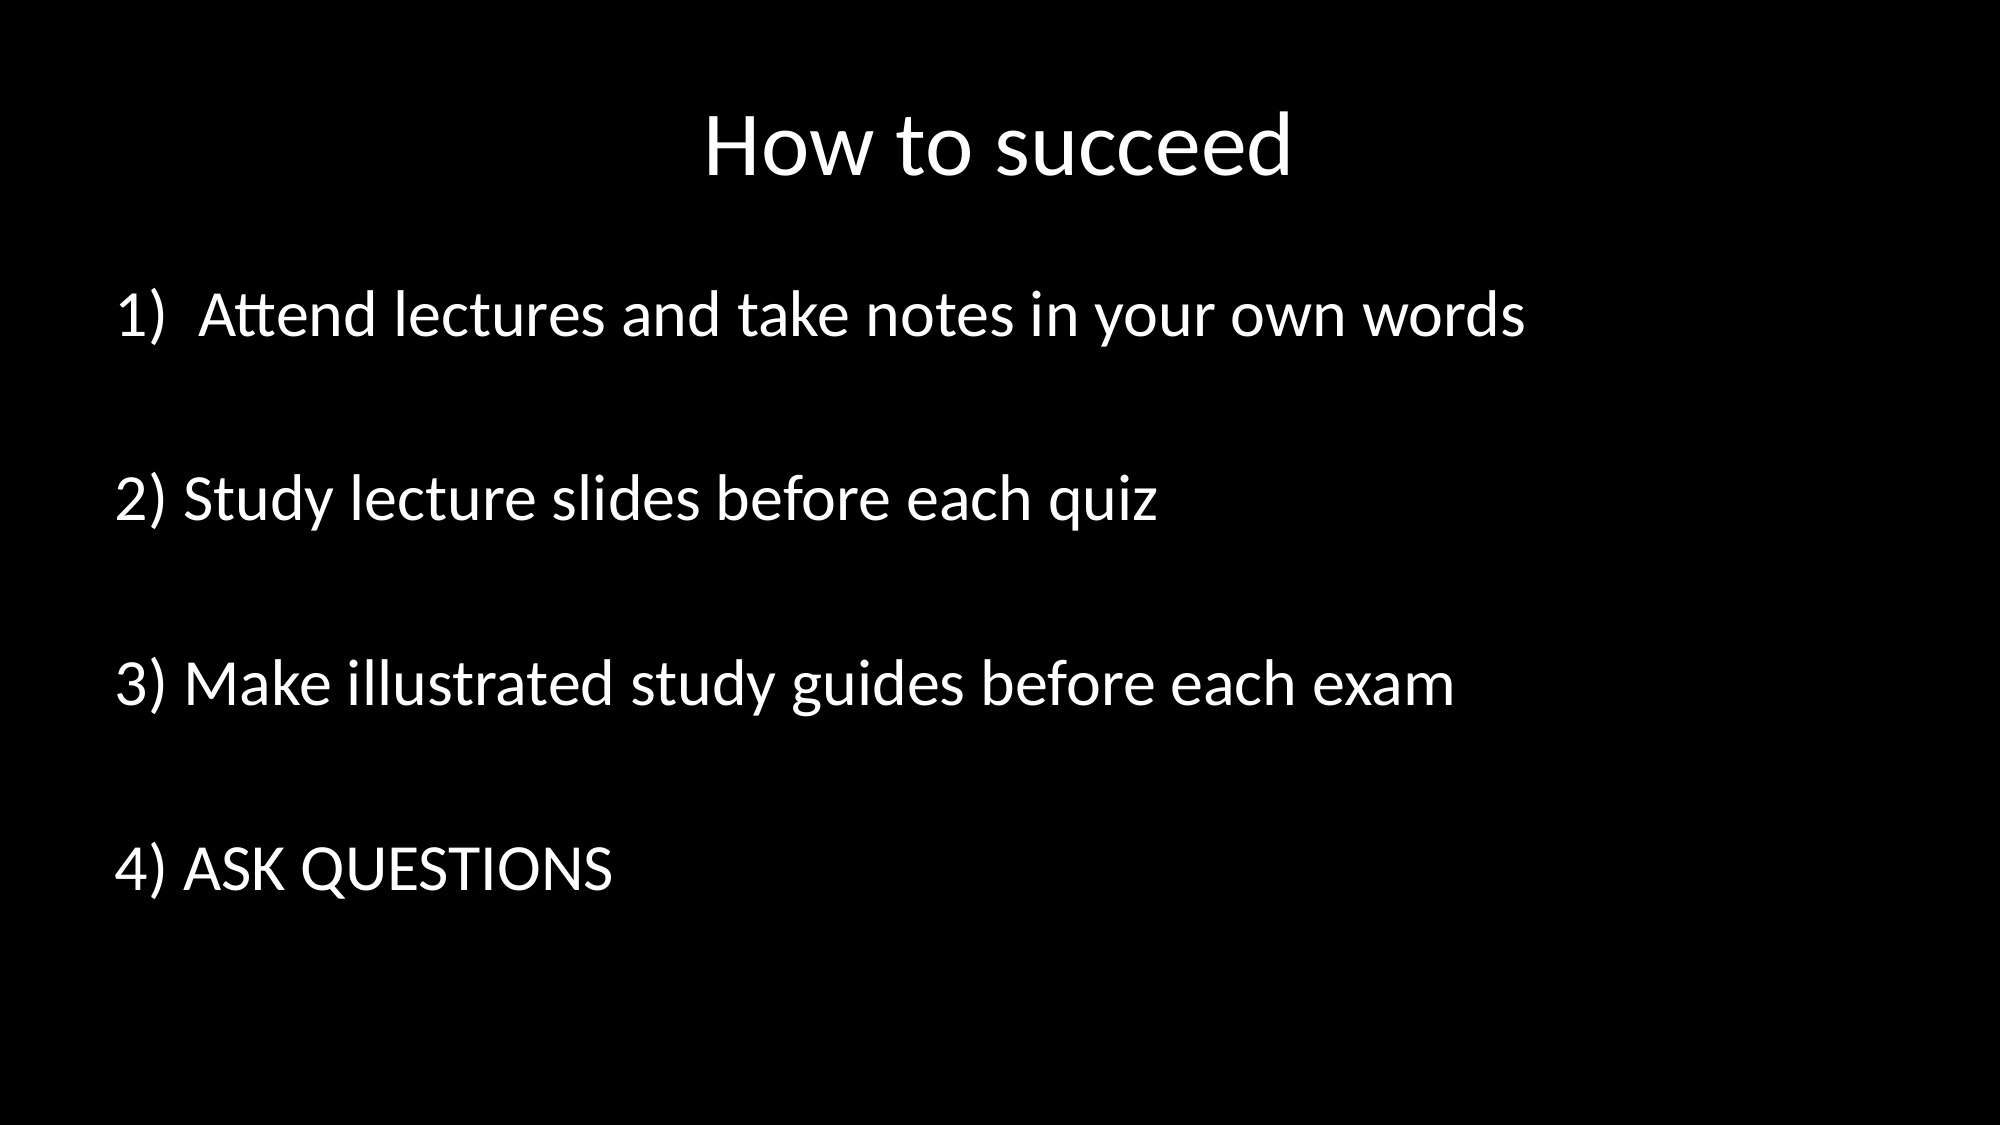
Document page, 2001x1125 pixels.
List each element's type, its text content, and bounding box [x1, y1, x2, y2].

list Attend lectures and take notes in your own words 2) Study lecture slides before each quiz 3) Make illustrated study guides before each exam 4) ASK QUESTIONS [99, 262, 1900, 1005]
title How to succeed [99, 45, 1900, 233]
